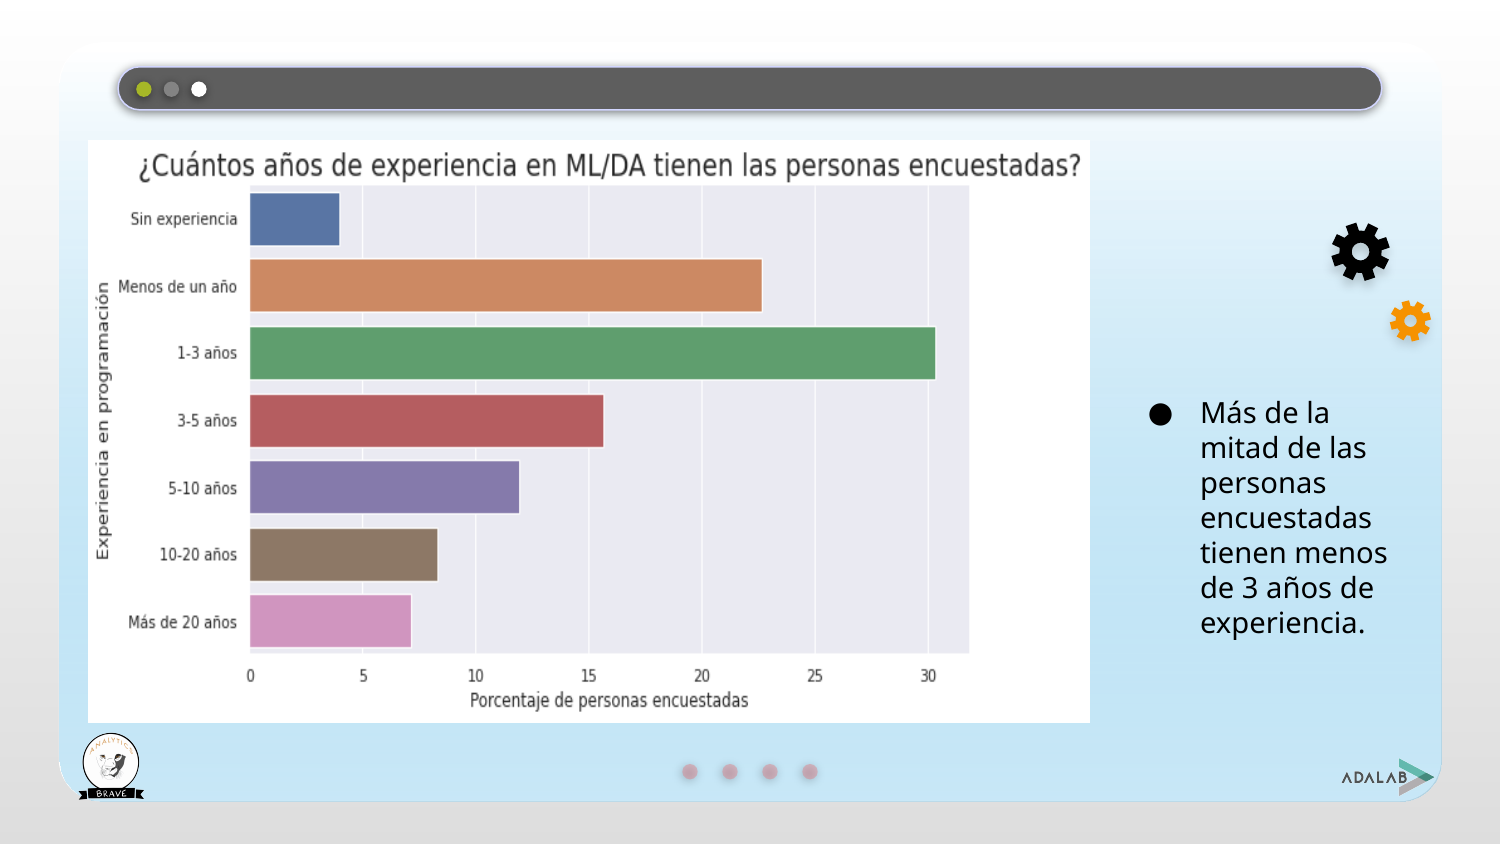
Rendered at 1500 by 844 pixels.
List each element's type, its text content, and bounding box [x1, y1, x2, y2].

picture [88, 139, 1090, 723]
picture [68, 727, 150, 808]
picture [1335, 724, 1441, 830]
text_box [1331, 222, 1432, 342]
list Más de la mitad de las personas encuestadas tienen menos de 3 años de experiencia. [1110, 310, 1431, 723]
